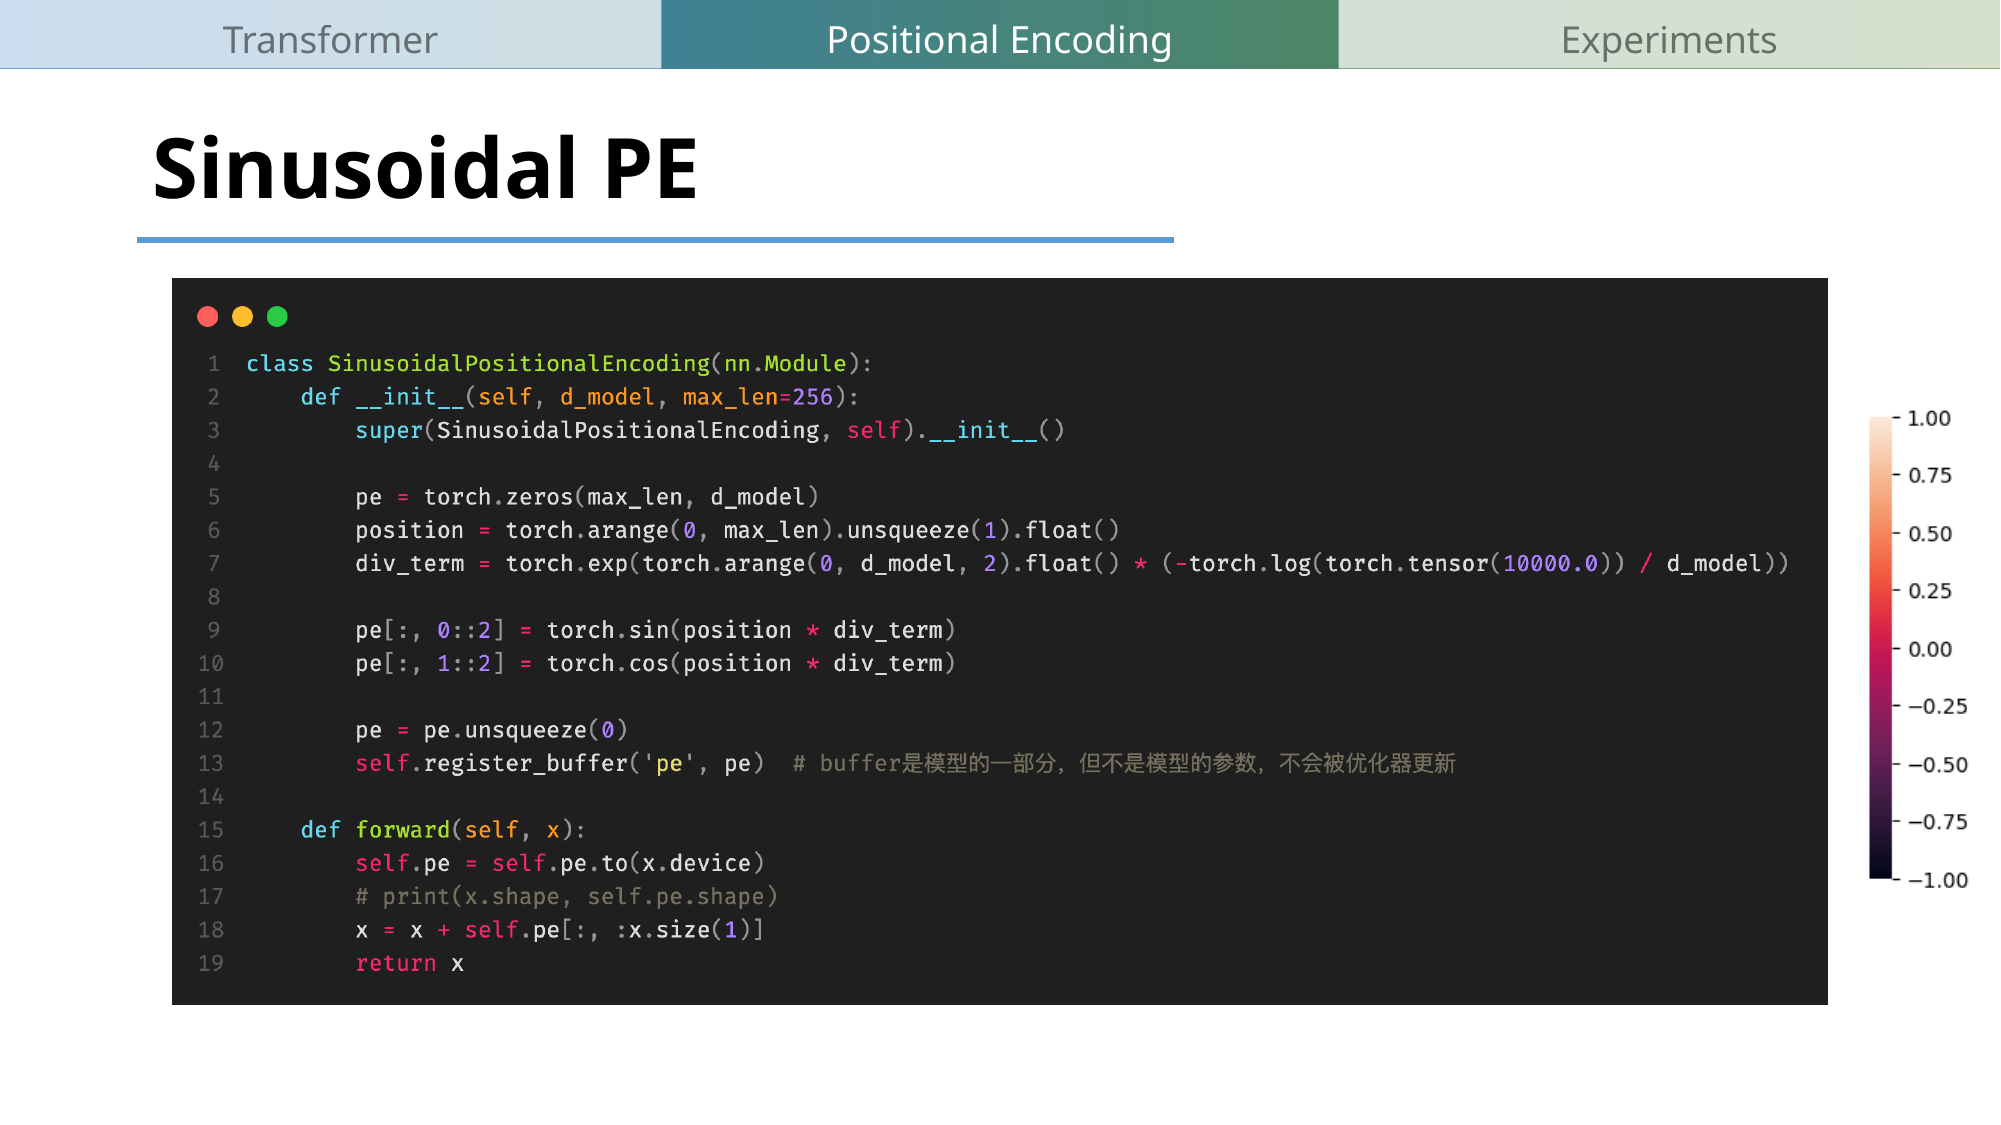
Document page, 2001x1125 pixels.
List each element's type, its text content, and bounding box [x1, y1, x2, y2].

picture [0, 278, 1985, 1005]
title Sinusoidal PE [137, 90, 1863, 241]
